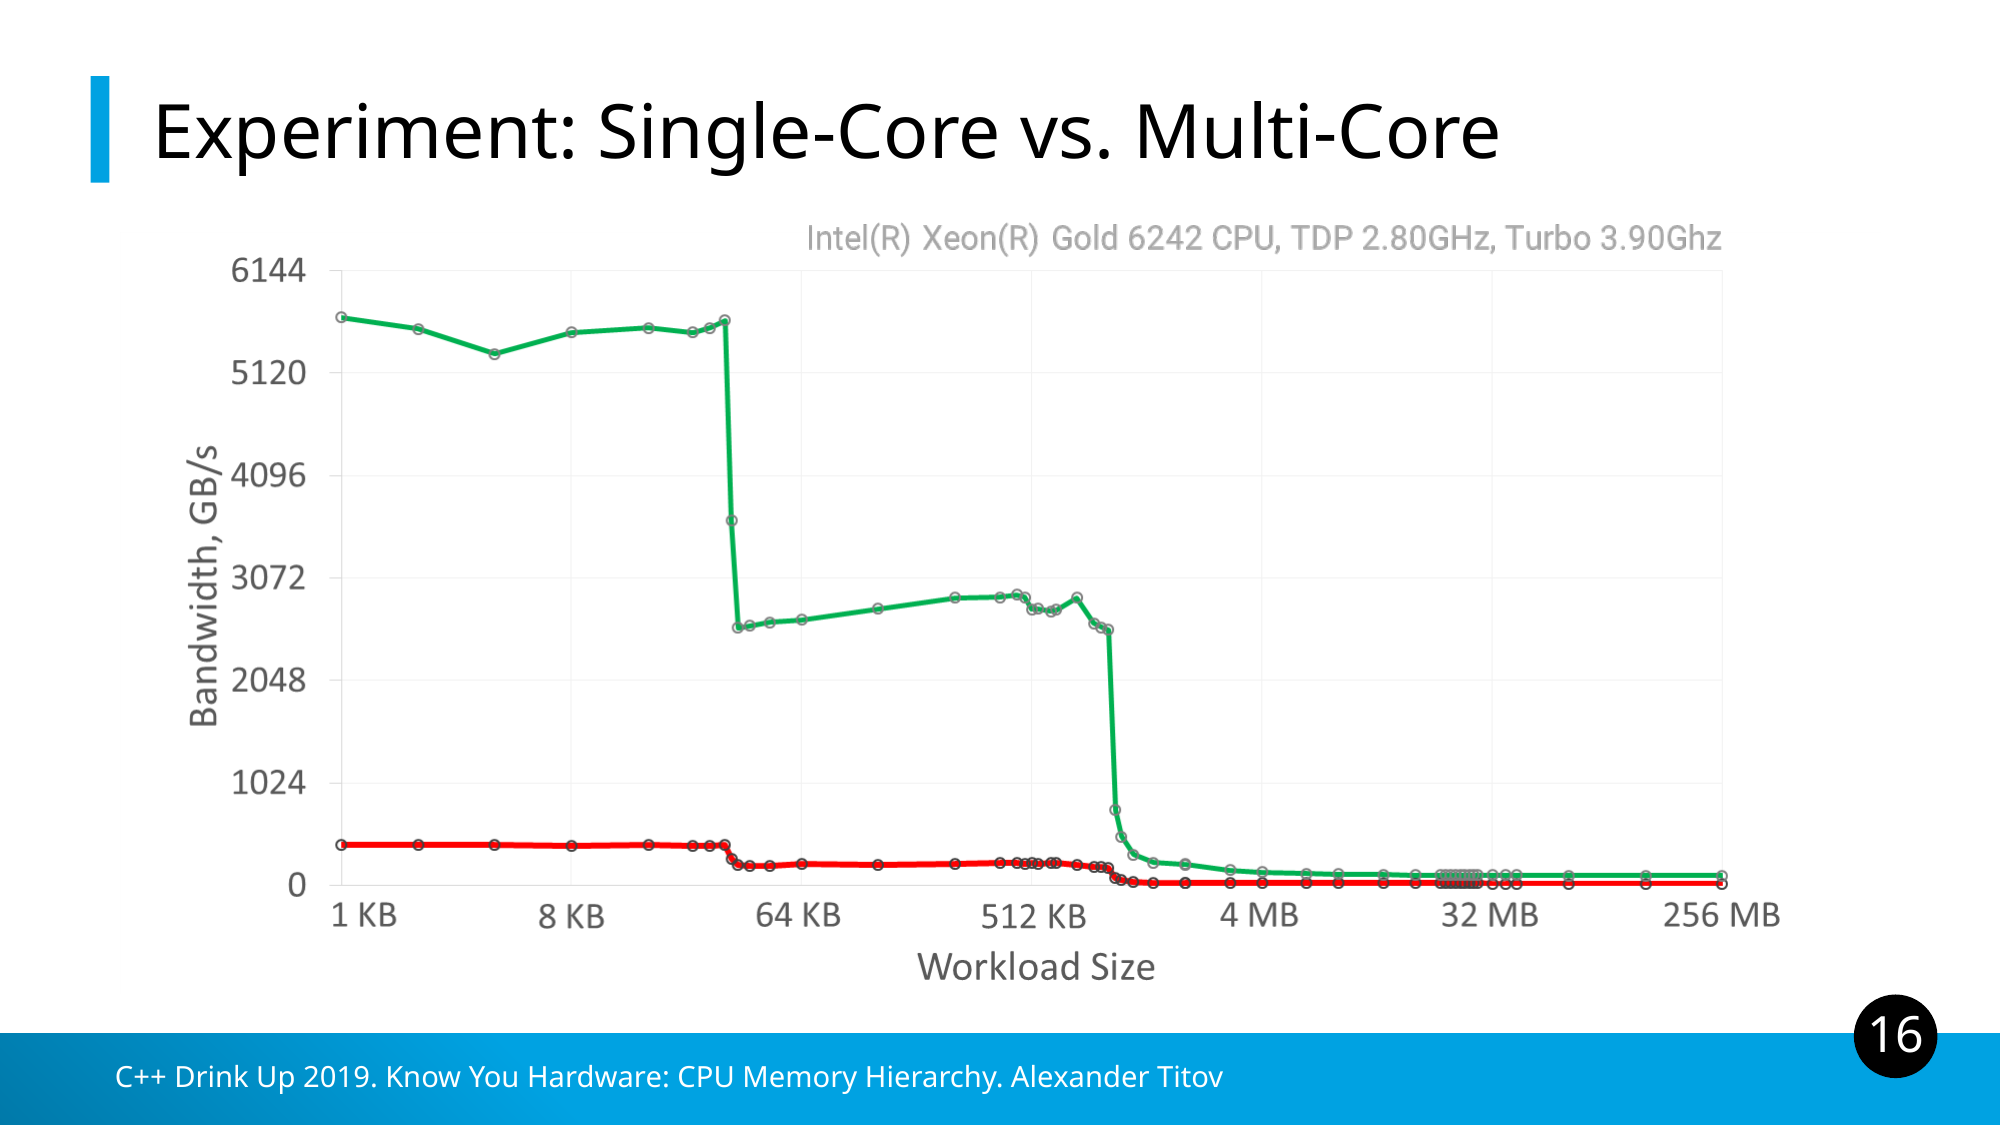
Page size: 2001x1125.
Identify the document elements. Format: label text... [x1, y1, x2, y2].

slide_number 16 [1841, 994, 1950, 1079]
title Experiment: Single-Core vs. Multi-Core [137, 0, 1863, 183]
footer C++ Drink Up 2019. Know You Hardware: CPU Memory Hierarchy. Alexander Titov [99, 1042, 1750, 1115]
picture [119, 206, 1881, 994]
